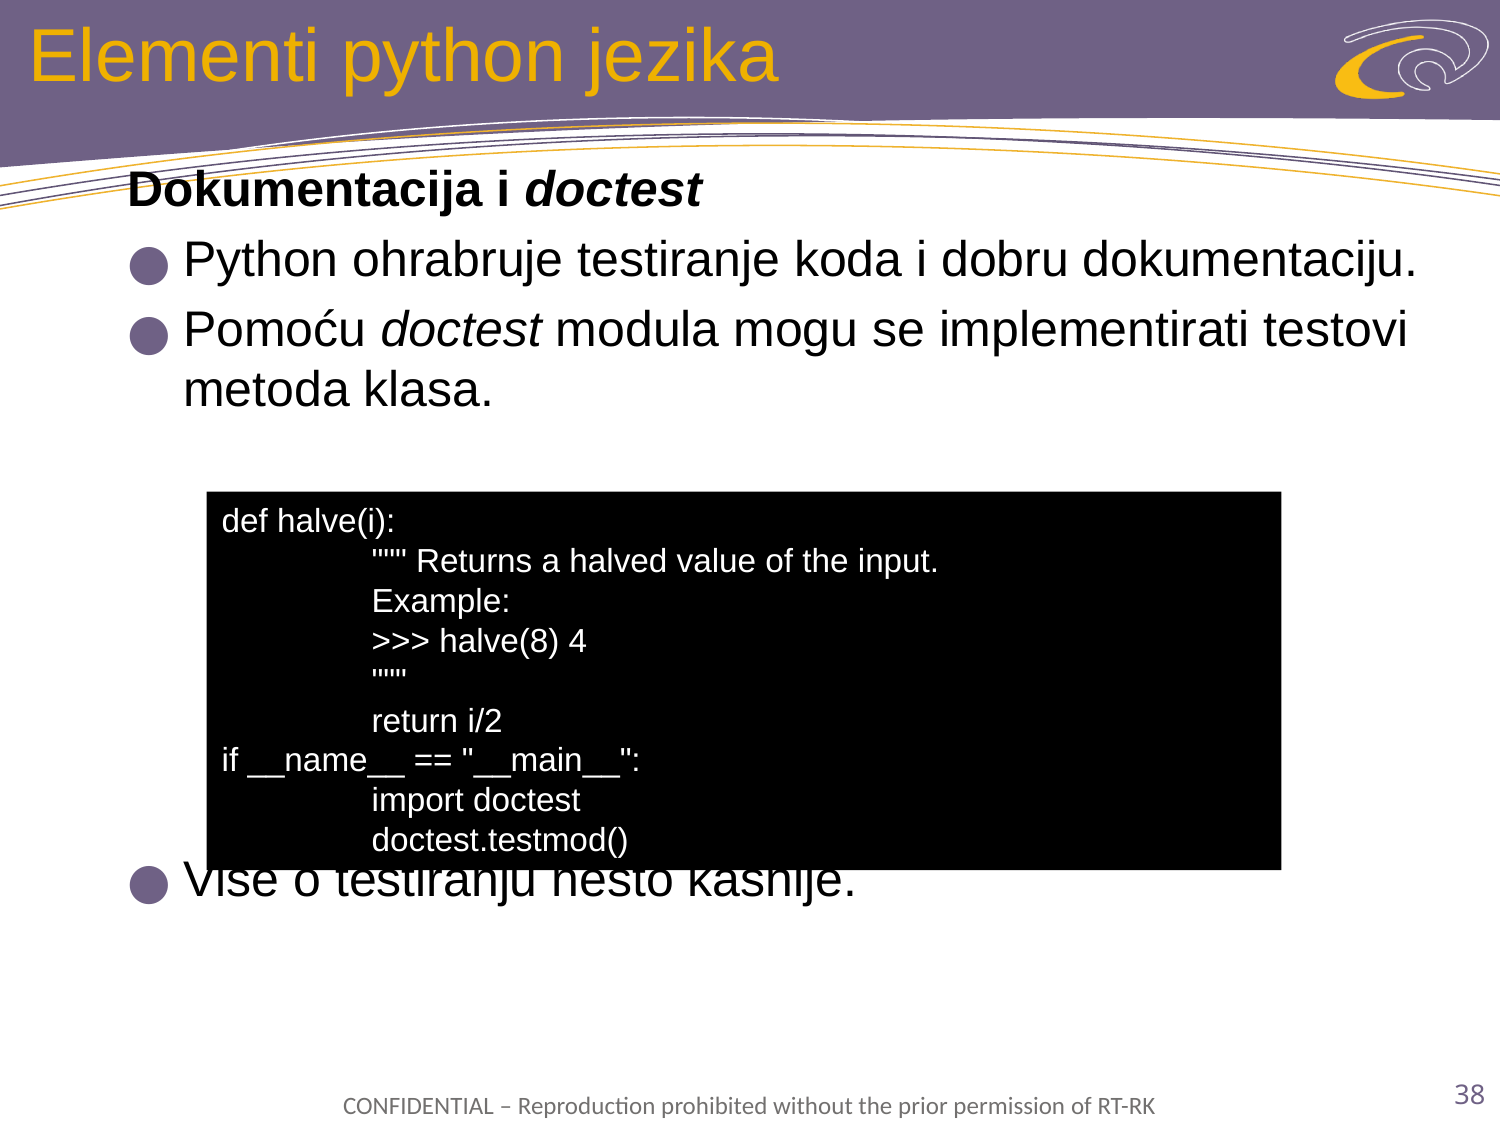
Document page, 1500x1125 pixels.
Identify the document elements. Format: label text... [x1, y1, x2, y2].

text_box def halve(i): """ Returns a halved value of the input. Example: >>> halve(8) 4 """ return i/2 if __name__ == "__main__": import doctest doctest.testmod() [206, 491, 1282, 871]
list Dokumentacija i doctest Python ohrabruje testiranje koda i dobru dokumentaciju. Pomoću doctest modula mogu se implementirati testovi metoda klasa. Više o testiranju nešto kasnije. [112, 149, 1436, 634]
picture [1322, 0, 1500, 102]
title Elementi python jezika [13, 0, 1313, 119]
